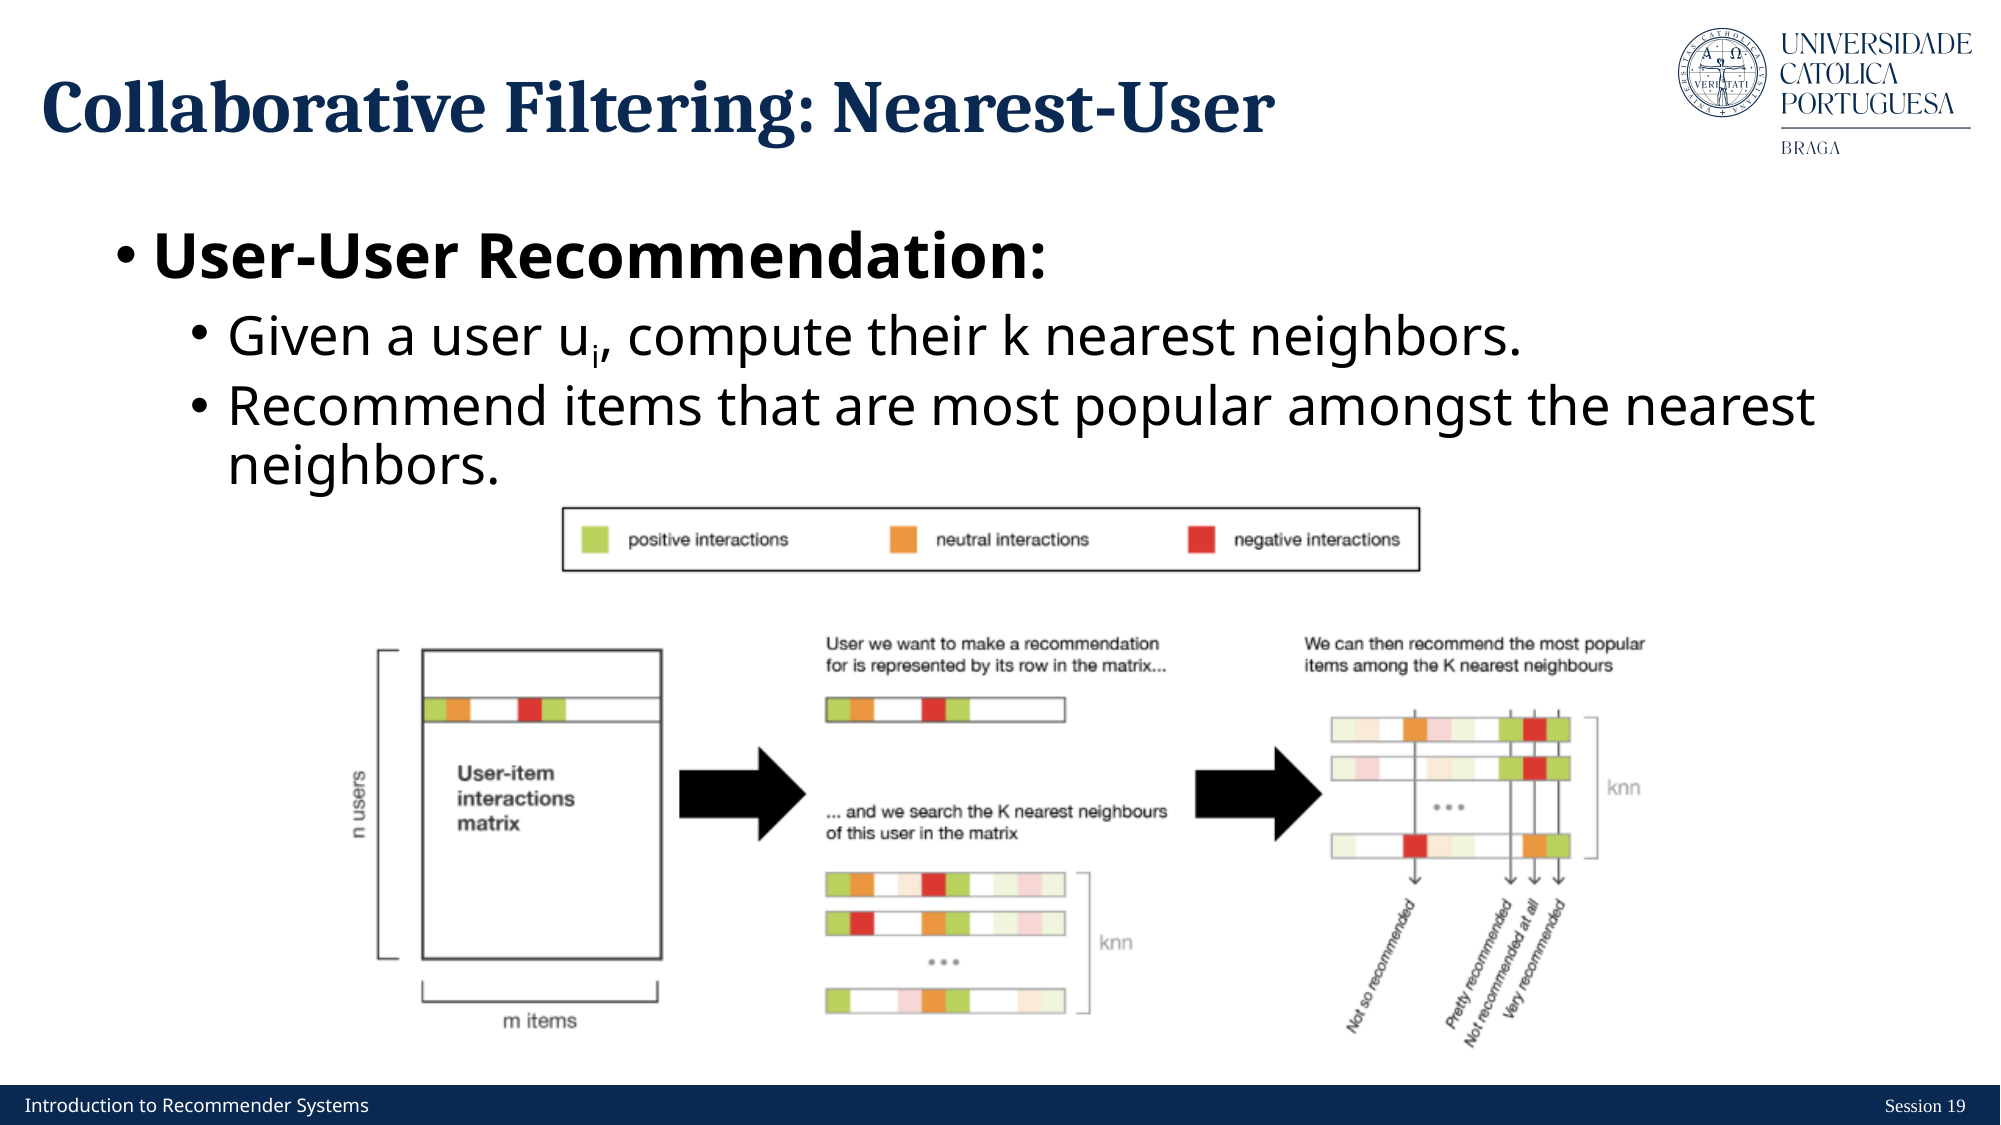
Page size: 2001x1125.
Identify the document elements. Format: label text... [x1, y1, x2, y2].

text_box [0, 1085, 2000, 1125]
picture [341, 492, 1659, 1064]
text_box Introduction to Recommender Systems [9, 1086, 865, 1125]
picture [1672, 18, 1982, 163]
text_box Session 19 [865, 1086, 1981, 1125]
text_box User-User Recommendation: Given a user ui, compute their k nearest neighbors. Recommend items that are most popular amongst the nearest neighbors. [100, 216, 1897, 1046]
title Collaborative Filtering: Nearest-User [27, 0, 1753, 218]
